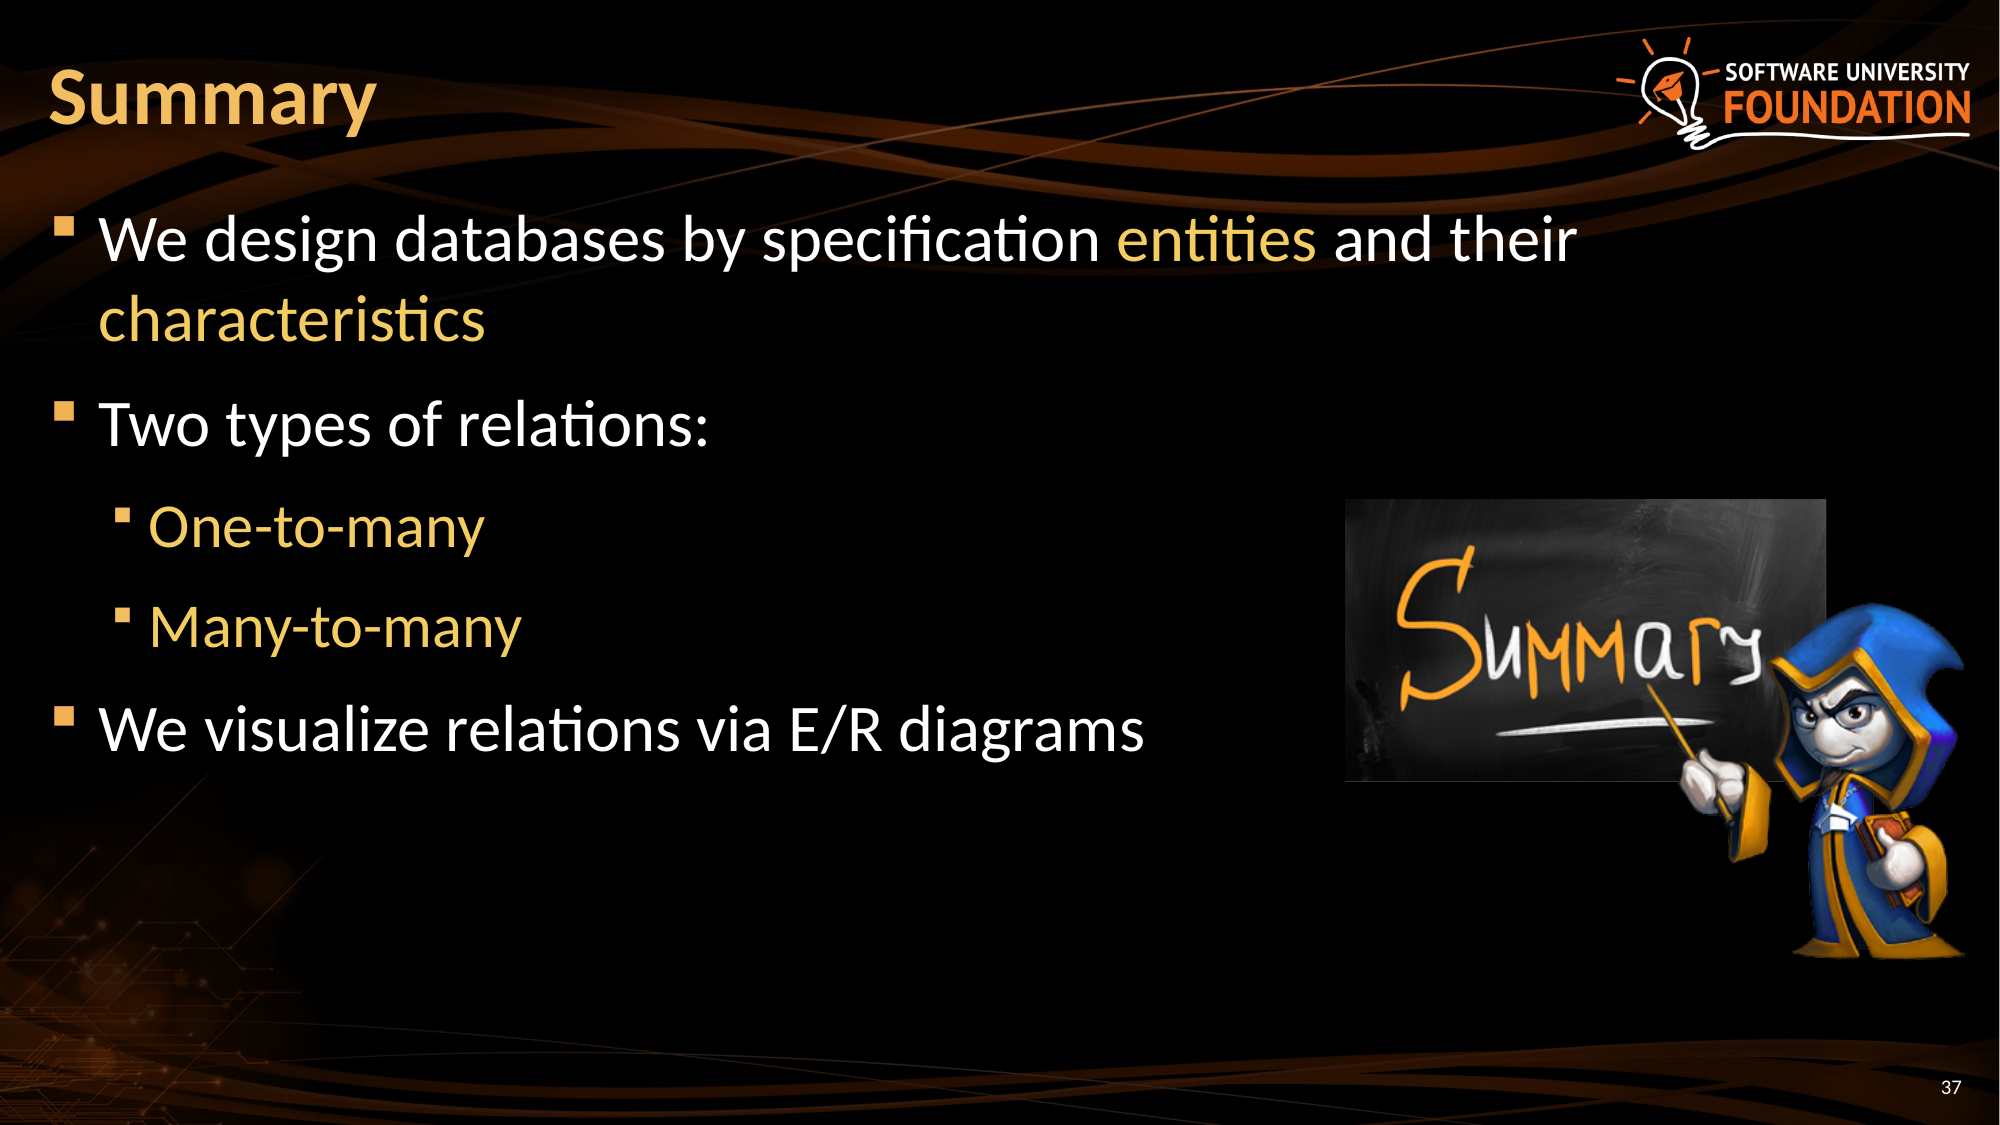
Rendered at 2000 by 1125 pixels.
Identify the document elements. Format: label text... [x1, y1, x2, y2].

title Summary [30, 6, 1602, 189]
list We design databases by specification entities and their characteristics Two types of relations: One-to-many Many-to-many We visualize relations via E/R diagrams [31, 188, 1968, 1103]
picture [0, 0, 2000, 1125]
